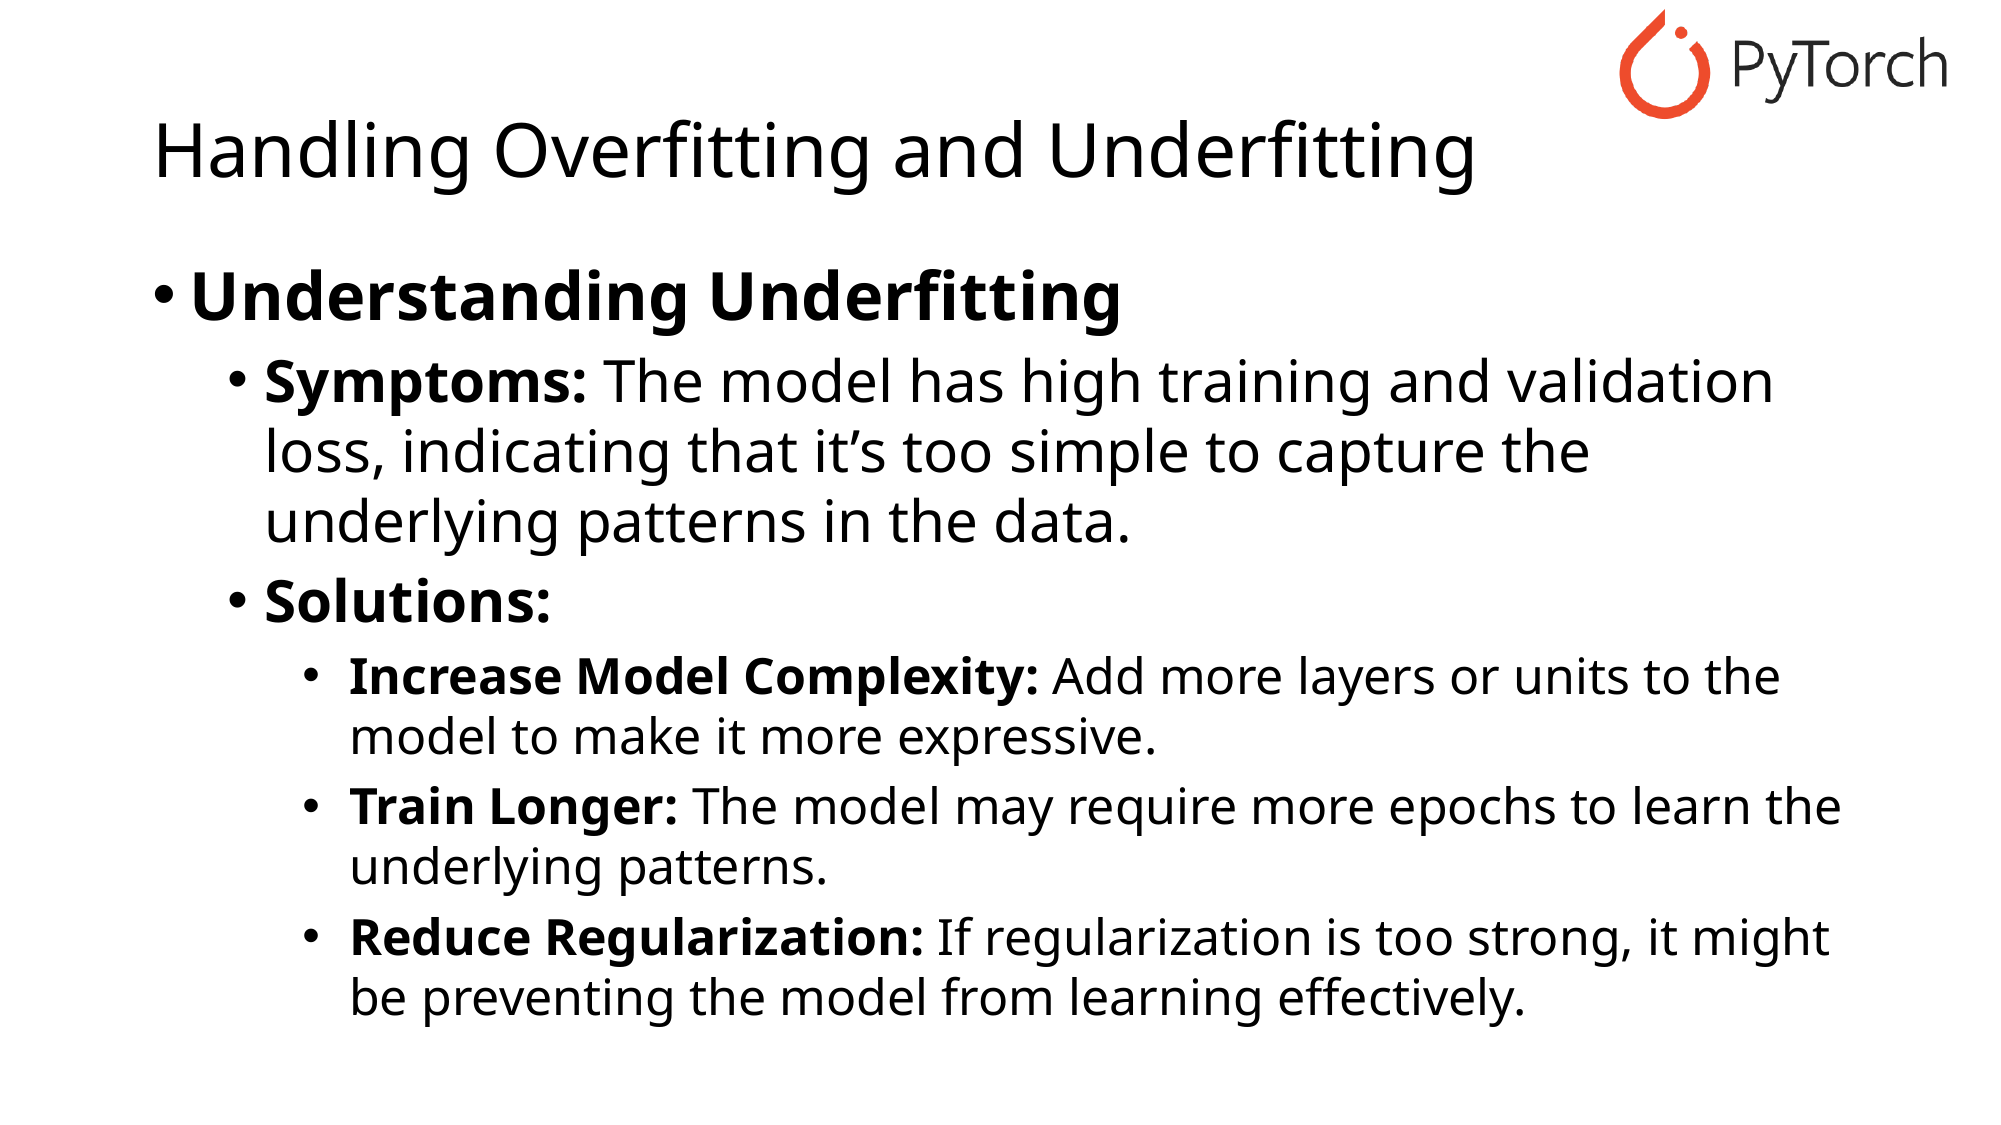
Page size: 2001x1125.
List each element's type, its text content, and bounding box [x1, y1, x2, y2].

list Understanding Underfitting Symptoms: The model has high training and validation loss, indicating that it’s too simple to capture the underlying patterns in the data. Solutions: Increase Model Complexity: Add more layers or units to the model to make it more expressive. Train Longer: The model may require more epochs to learn the underlying patterns. Reduce Regularization: If regularization is too strong, it might be preventing the model from learning effectively. [137, 245, 1863, 1036]
picture [1596, 0, 1970, 157]
title Handling Overfitting and Underfitting [137, 59, 1863, 245]
